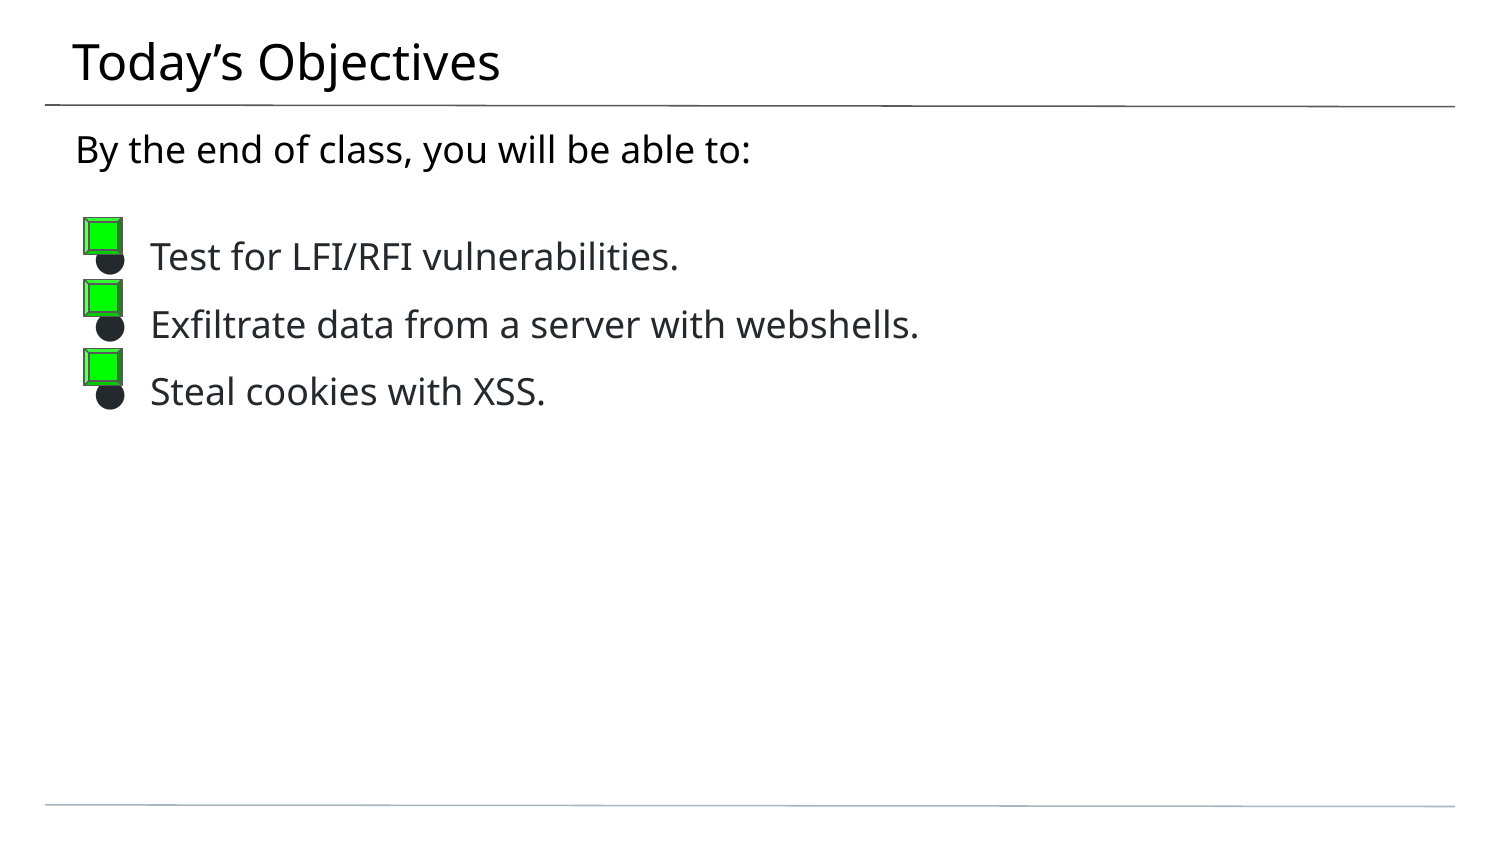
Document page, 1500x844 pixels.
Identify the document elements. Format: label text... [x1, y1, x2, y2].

list Test for LFI/RFI vulnerabilities. Exfiltrate data from a server with webshells. Steal cookies with XSS. [0, 210, 1500, 805]
title Today’s Objectives [0, 0, 1500, 88]
text_box [84, 279, 123, 317]
text_box [84, 348, 123, 386]
subtitle By the end of class, you will be able to: [0, 110, 1500, 171]
text_box [84, 217, 123, 255]
